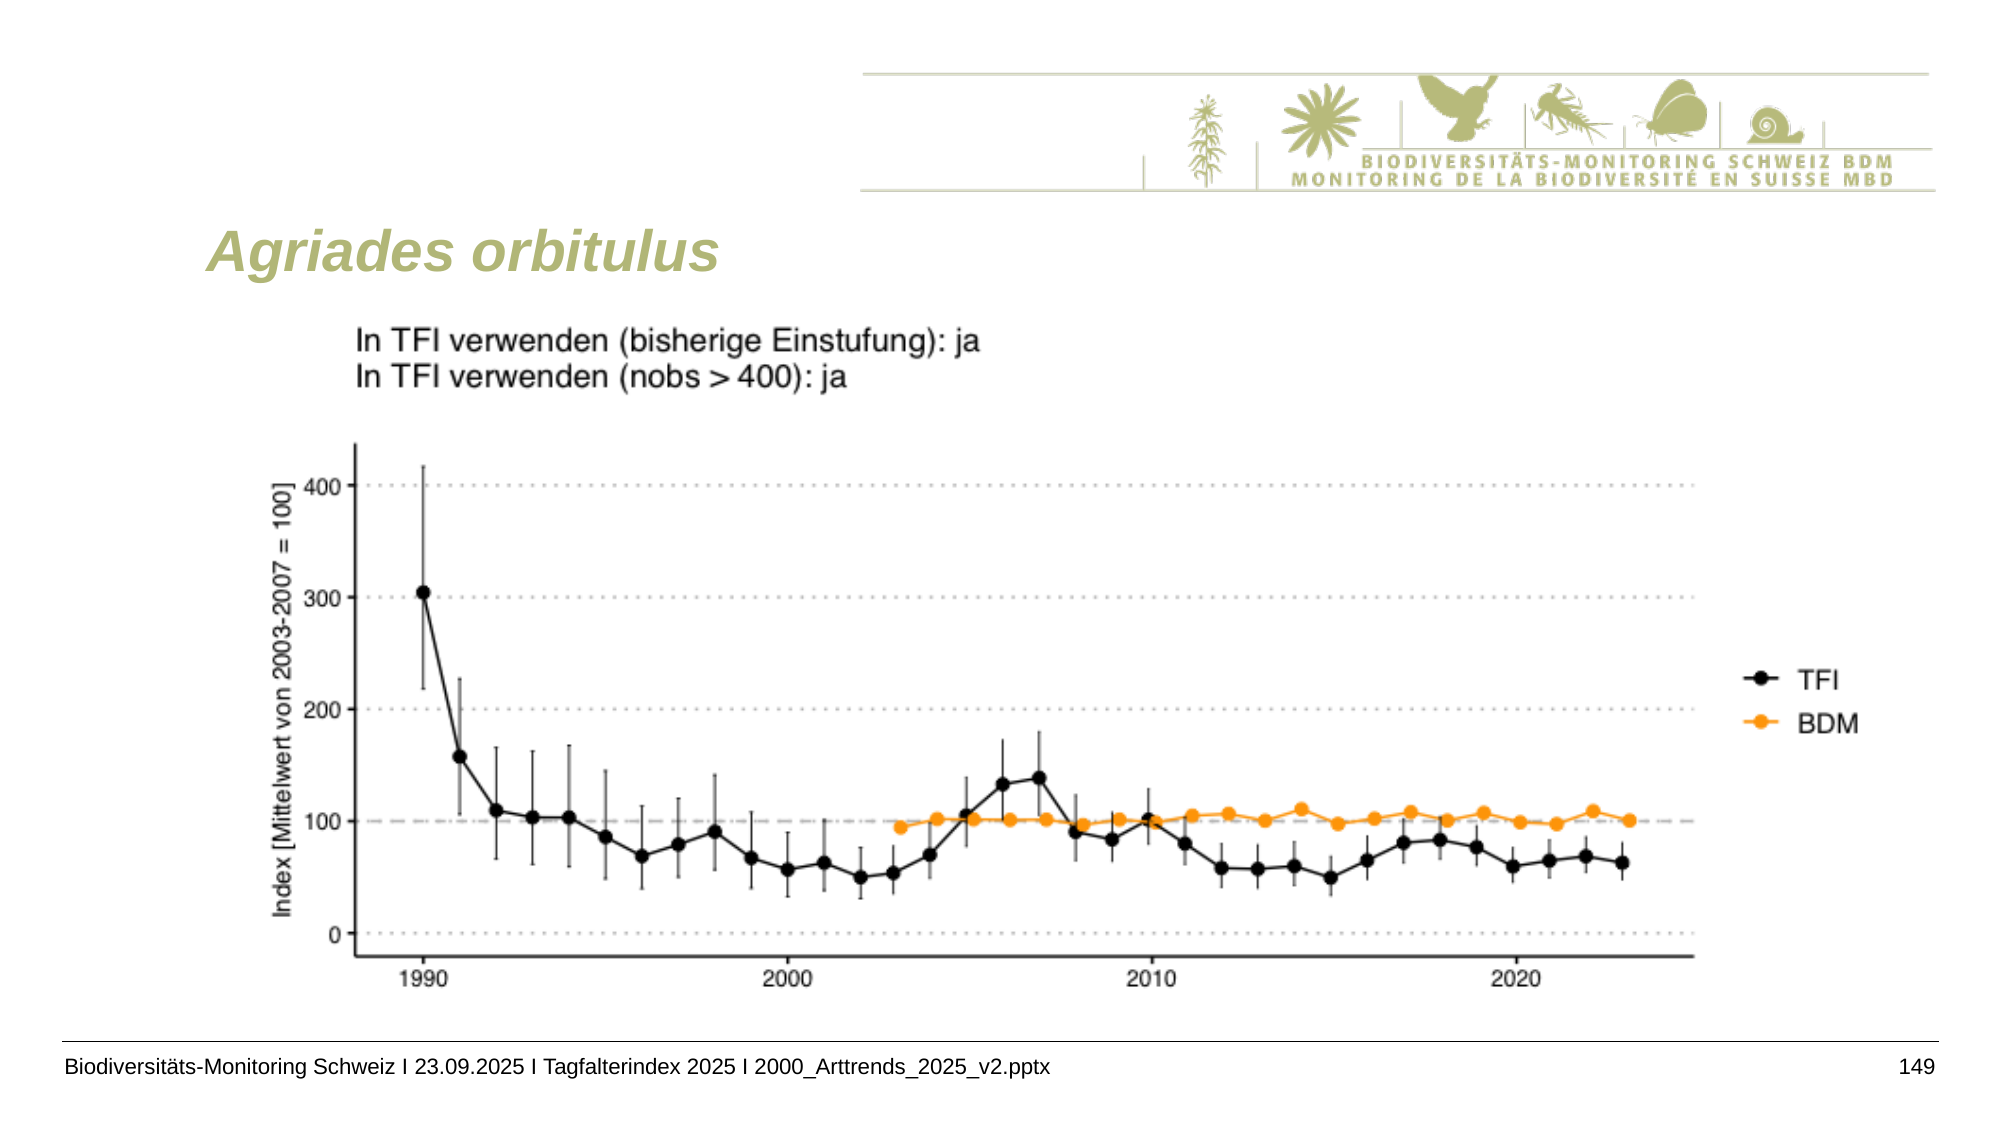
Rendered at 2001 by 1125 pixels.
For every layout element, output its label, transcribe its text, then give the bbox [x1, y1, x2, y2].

footer Biodiversitäts-Monitoring Schweiz I 23.09.2025 I Tagfalterindex 2025 I 2000_Arttrends_2025_v2.pptx [64, 1052, 1287, 1080]
picture [258, 312, 1890, 1038]
title Agriades orbitulus [206, 213, 1941, 301]
